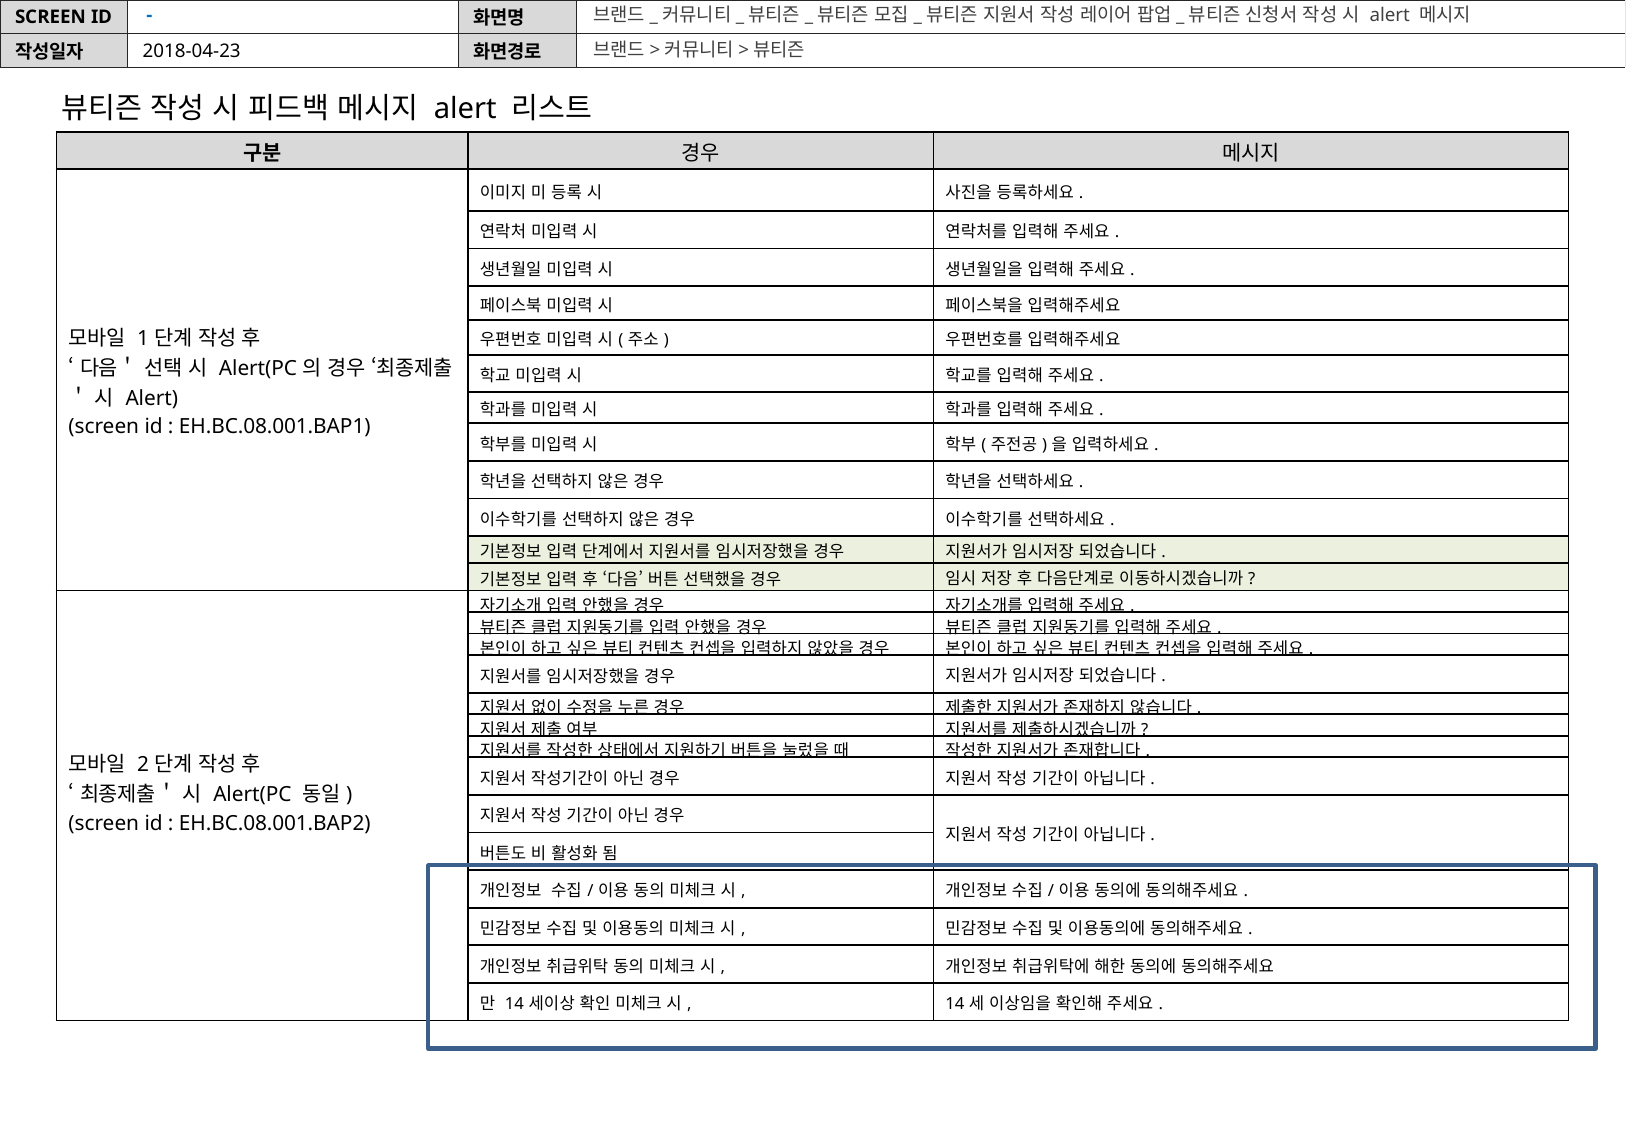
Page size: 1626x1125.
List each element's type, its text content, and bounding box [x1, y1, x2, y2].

table_cell 우편번호를 입력해주세요 [934, 321, 1568, 354]
table_cell 임시 저장 후 다음단계로 이동하시겠습니까? [934, 564, 1568, 590]
list 브랜드_커뮤니티_뷰티즌_뷰티즌 모집_뷰티즌 지원서 작성 레이어 팝업_뷰티즌 신청서 작성 시 alert 메시지 [578, 2, 1618, 29]
table_cell 학부를 미입력 시 [469, 424, 933, 460]
table_cell 학교를 입력해 주세요. [934, 356, 1568, 391]
table_cell 자기소개를 입력해 주세요. [934, 591, 1568, 611]
table_cell 지원서를 임시저장했을 경우 [469, 656, 933, 692]
table_cell 지원서 제출 여부 [469, 715, 933, 735]
table_cell 우편번호 미입력 시(주소) [469, 321, 933, 354]
table_cell 지원서를 작성한 상태에서 지원하기 버튼을 눌렀을 때 [469, 737, 933, 756]
table_cell 제출한 지원서가 존재하지 않습니다. [934, 694, 1568, 713]
table_cell 지원서 작성 기간이 아닌 경우 [469, 796, 933, 832]
table_cell 지원서가 임시저장 되었습니다. [934, 656, 1568, 692]
text_box 2018-04-23 [127, 38, 256, 62]
table_header 경우 [469, 133, 933, 168]
table_cell 지원서 작성기간이 아닌 경우 [469, 758, 933, 794]
text_box 뷰티즌 작성 시 피드백 메시지 alert 리스트 [46, 82, 803, 132]
table_cell 페이스북을 입력해주세요 [934, 287, 1568, 319]
table_cell 생년월일 미입력 시 [469, 249, 933, 285]
table_cell 기본정보 입력 단계에서 지원서를 임시저장했을 경우 [469, 537, 933, 562]
table_cell 지원서 작성 기간이 아닙니다. [934, 758, 1568, 794]
table_cell 지원서 작성 기간이 아닙니다. [934, 796, 1568, 863]
table_cell 지원서를 제출하시겠습니까? [934, 715, 1568, 735]
table_cell 학부(주전공)을 입력하세요. [934, 424, 1568, 460]
table_cell 페이스북 미입력 시 [469, 287, 933, 319]
table_cell 작성한 지원서가 존재합니다. [934, 737, 1568, 756]
table_cell 버튼도 비 활성화 됨 [469, 833, 933, 863]
list 브랜드>커뮤니티>뷰티즌 [578, 36, 1618, 63]
table_cell 본인이 하고 싶은 뷰티 컨텐츠 컨셉을 입력해 주세요. [934, 634, 1568, 654]
table_cell 학년을 선택하지 않은 경우 [469, 462, 933, 498]
table_cell 이수학기를 선택하세요. [934, 499, 1568, 535]
table_cell 사진을 등록하세요. [934, 170, 1568, 210]
table_cell 지원서 없이 수정을 누른 경우 [469, 694, 933, 713]
table_cell 지원서가 임시저장 되었습니다. [934, 537, 1568, 562]
table_cell 뷰티즌 클럽 지원동기를 입력해 주세요. [934, 613, 1568, 633]
table_cell 이미지 미 등록 시 [469, 170, 933, 210]
text_box [426, 863, 1598, 1051]
table_cell 학과를 입력해 주세요. [934, 393, 1568, 422]
table_cell 모바일 1단계 작성 후 ‘다음＇ 선택 시 Alert(PC의 경우 ‘최종제출＇ 시 Alert) (screen id : EH.BC.08.001.BAP1) [57, 170, 467, 590]
table_cell 모바일 2단계 작성 후 ‘최종제출＇ 시 Alert(PC 동일) (screen id : EH.BC.08.001.BAP2) [57, 591, 467, 1020]
table_cell 연락처를 입력해 주세요. [934, 212, 1568, 248]
table_cell 뷰티즌 클럽 지원동기를 입력 안했을 경우 [469, 613, 933, 633]
table_header 구분 [57, 133, 467, 168]
table_cell 생년월일을 입력해 주세요. [934, 249, 1568, 285]
table_cell 학과를 미입력 시 [469, 393, 933, 422]
table_cell 이수학기를 선택하지 않은 경우 [469, 499, 933, 535]
list - [131, 2, 459, 32]
table_cell 학년을 선택하세요. [934, 462, 1568, 498]
table_cell 연락처 미입력 시 [469, 212, 933, 248]
table_cell 학교 미입력 시 [469, 356, 933, 391]
table_cell 기본정보 입력 후 ‘다음’ 버튼 선택했을 경우 [469, 564, 933, 590]
table_cell 본인이 하고 싶은 뷰티 컨텐츠 컨셉을 입력하지 않았을 경우 [469, 634, 933, 654]
table_cell 자기소개 입력 안했을 경우 [469, 591, 933, 611]
table_header 메시지 [934, 133, 1568, 168]
